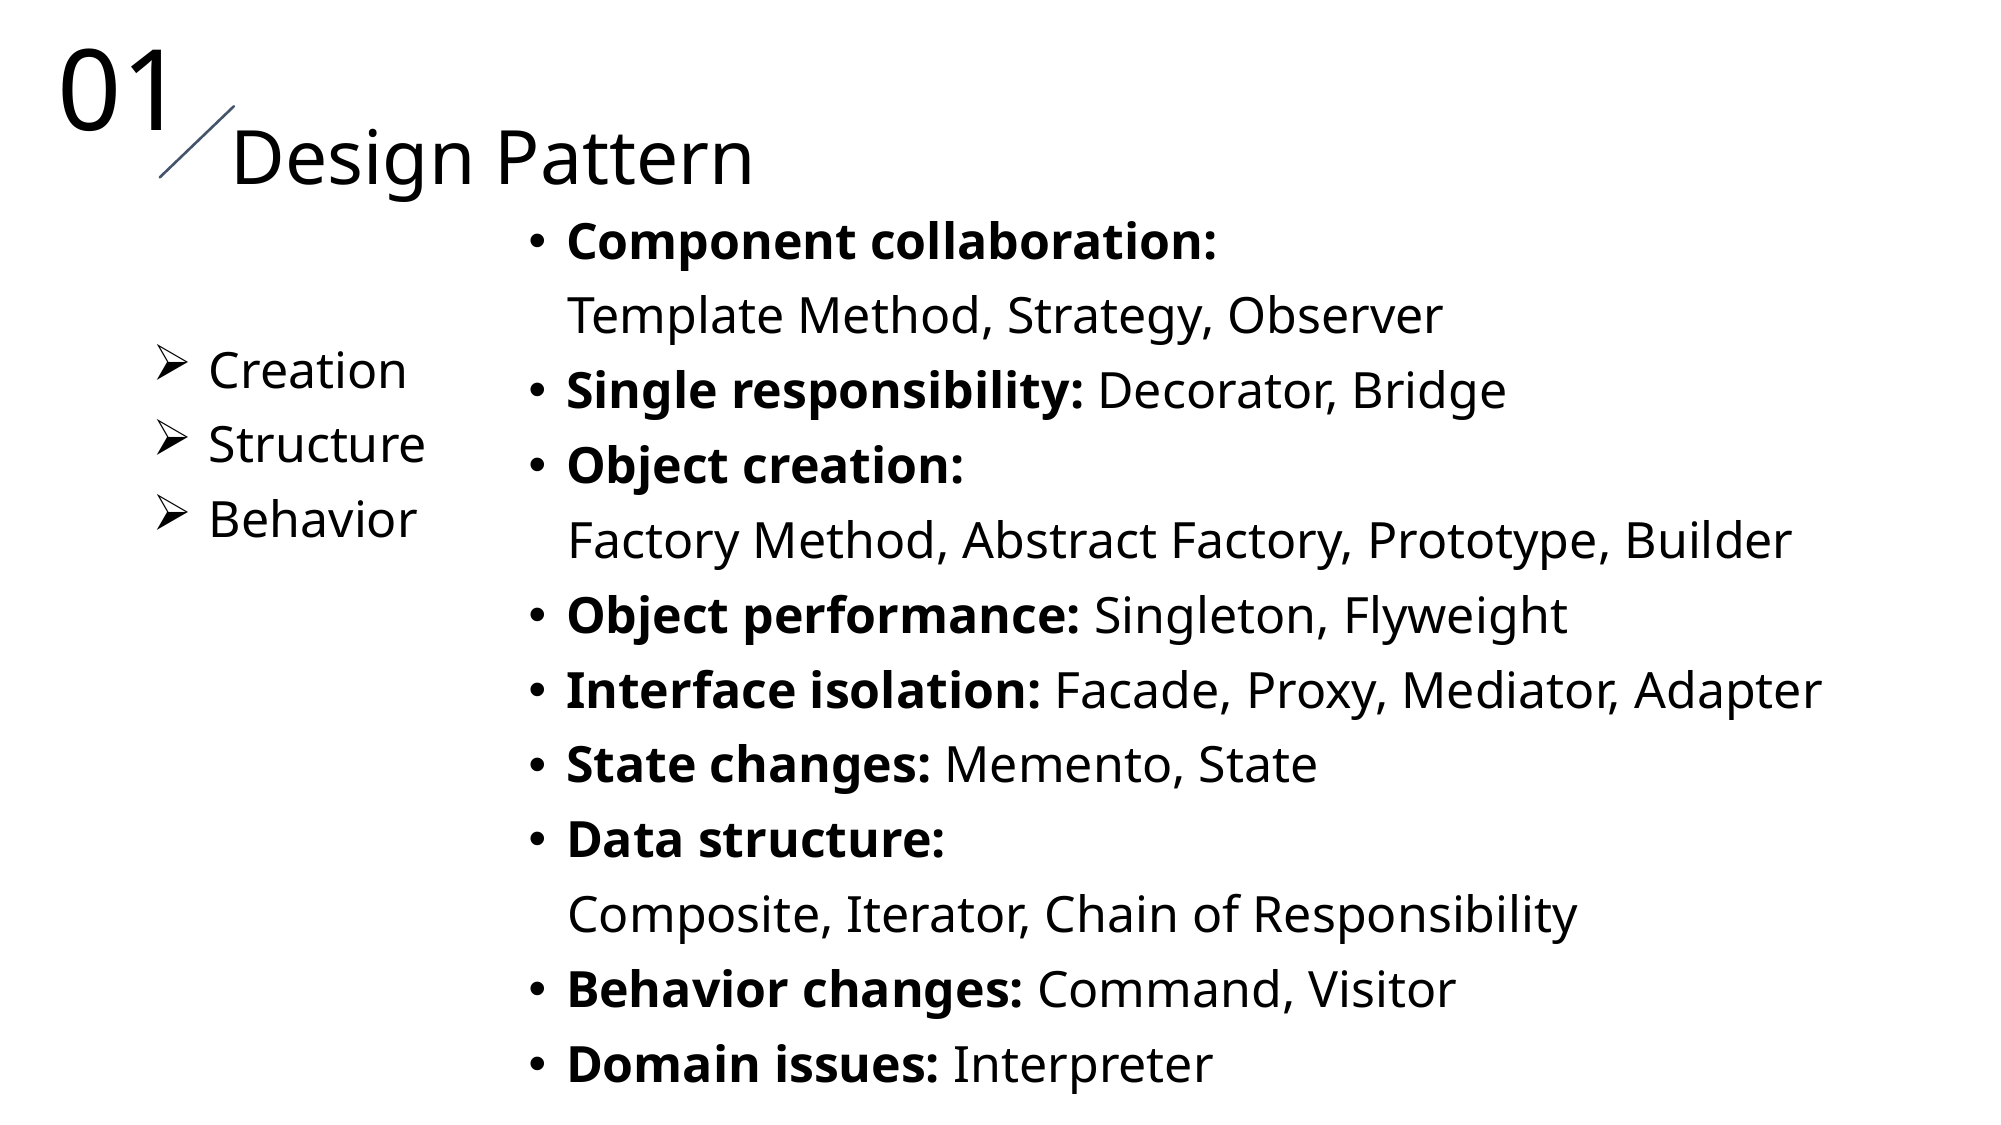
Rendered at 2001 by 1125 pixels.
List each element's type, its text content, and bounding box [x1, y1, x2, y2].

title Design Pattern [137, 75, 906, 209]
text_box 01 [42, 10, 214, 161]
list Component collaboration: Template Method, Strategy, Observer Single responsibility: Decorator, Bridge Object creation: Factory Method, Abstract Factory, Prototype, Builder Object performance: Singleton, Flyweight Interface isolation: Facade, Proxy, Mediator, Adapter State changes: Memento, State Data structure: Composite, Iterator, Chain of Responsibility Behavior changes: Command, Visitor Domain issues: Interpreter [513, 208, 1863, 1125]
list Creation Structure Behavior [137, 337, 514, 963]
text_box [159, 106, 234, 178]
